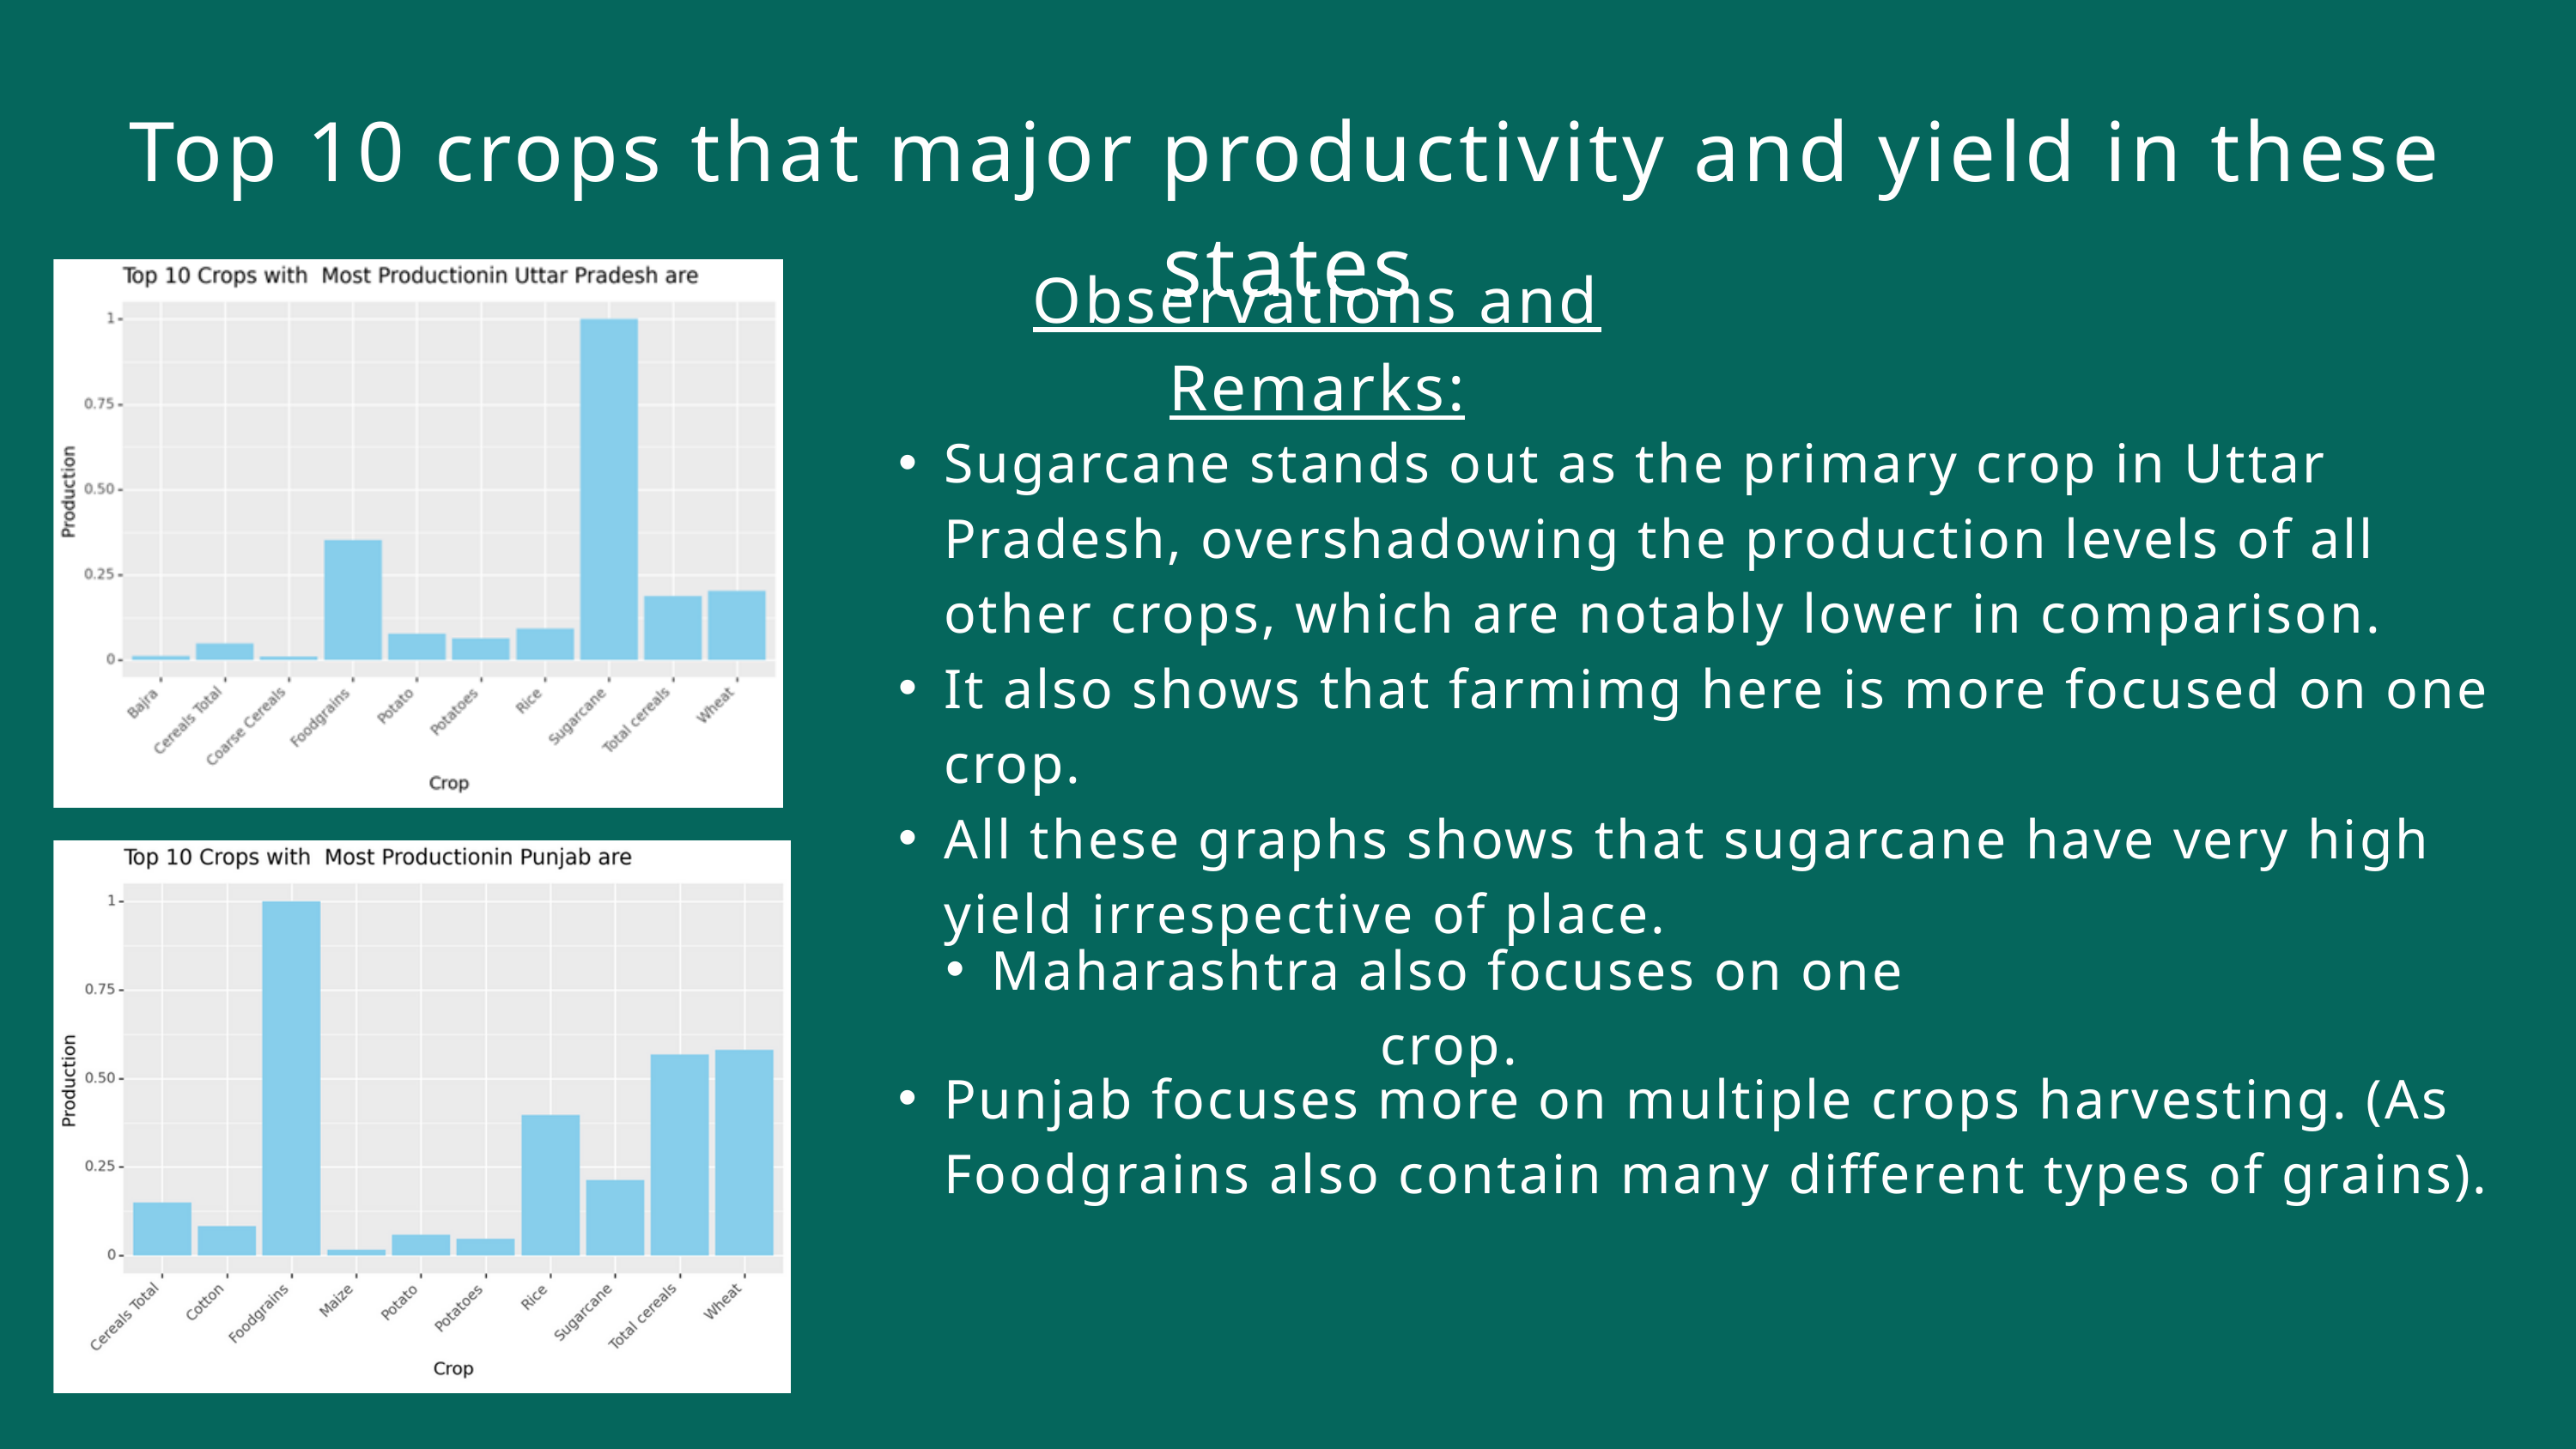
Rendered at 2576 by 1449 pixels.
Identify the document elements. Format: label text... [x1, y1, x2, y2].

text_box Maharashtra also focuses on one crop. [852, 925, 1955, 1054]
text_box Punjab focuses more on multiple crops harvesting. (As Foodgrains also contain many different types of grains). [852, 1054, 2501, 1205]
text_box [53, 840, 792, 1394]
text_box Observations and Remarks: [904, 247, 1730, 423]
text_box [53, 313, 783, 808]
text_box Top 10 crops that major productivity and yield in these states [30, 82, 2546, 313]
text_box Sugarcane stands out as the primary crop in Uttar Pradesh, overshadowing the production levels of all other crops, which are notably lower in comparison. It also shows that farmimg here is more focused on one crop. All these graphs shows that sugarcane have very high yield irrespective of place. [852, 418, 2546, 945]
